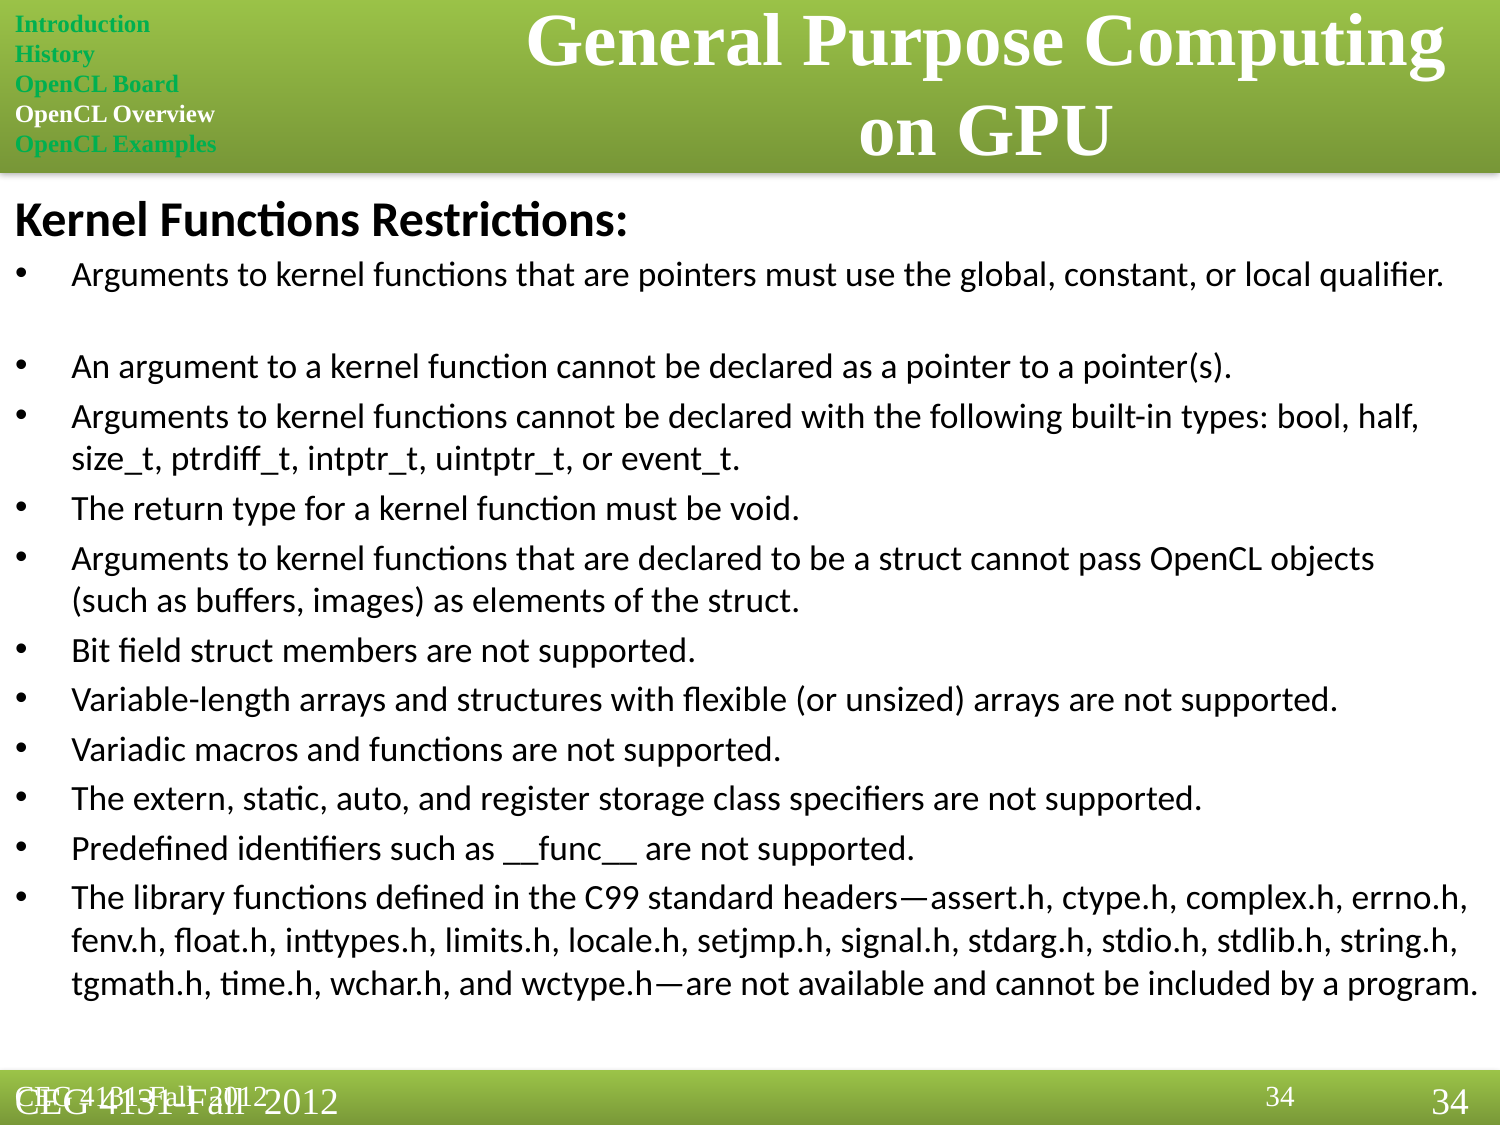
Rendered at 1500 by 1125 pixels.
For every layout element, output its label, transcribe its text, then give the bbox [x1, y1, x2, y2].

list Kernel Functions Restrictions: [0, 184, 663, 243]
list Arguments to kernel functions that are pointers must use the global, constant, or local qualifier. An argument to a kernel function cannot be declared as a pointer to a pointer(s). Arguments to kernel functions cannot be declared with the following built-in types: bool, half, size_t, ptrdiff_t, intptr_t, uintptr_t, or event_t. The return type for a kernel function must be void. Arguments to kernel functions that are declared to be a struct cannot pass OpenCL objects (such as buffers, images) as elements of the struct. Bit field struct members are not supported. Variable-length arrays and structures with flexible (or unsized) arrays are not supported. Variadic macros and functions are not supported. The extern, static, auto, and register storage class specifiers are not supported. Predefined identifiers such as __func__ are not supported. The library functions defined in the C99 standard headers—assert.h, ctype.h, complex.h, errno.h, fenv.h, float.h, inttypes.h, limits.h, locale.h, setjmp.h, signal.h, stdarg.h, stdio.h, stdlib.h, string.h, tgmath.h, time.h, wchar.h, and wctype.h—are not available and cannot be included by a program. [0, 243, 1500, 1071]
slide_number CEG 4131-Fall 2012 34 [0, 1069, 1495, 1125]
text_box Introduction History OpenCL Board OpenCL Overview OpenCL Examples [0, 0, 455, 165]
